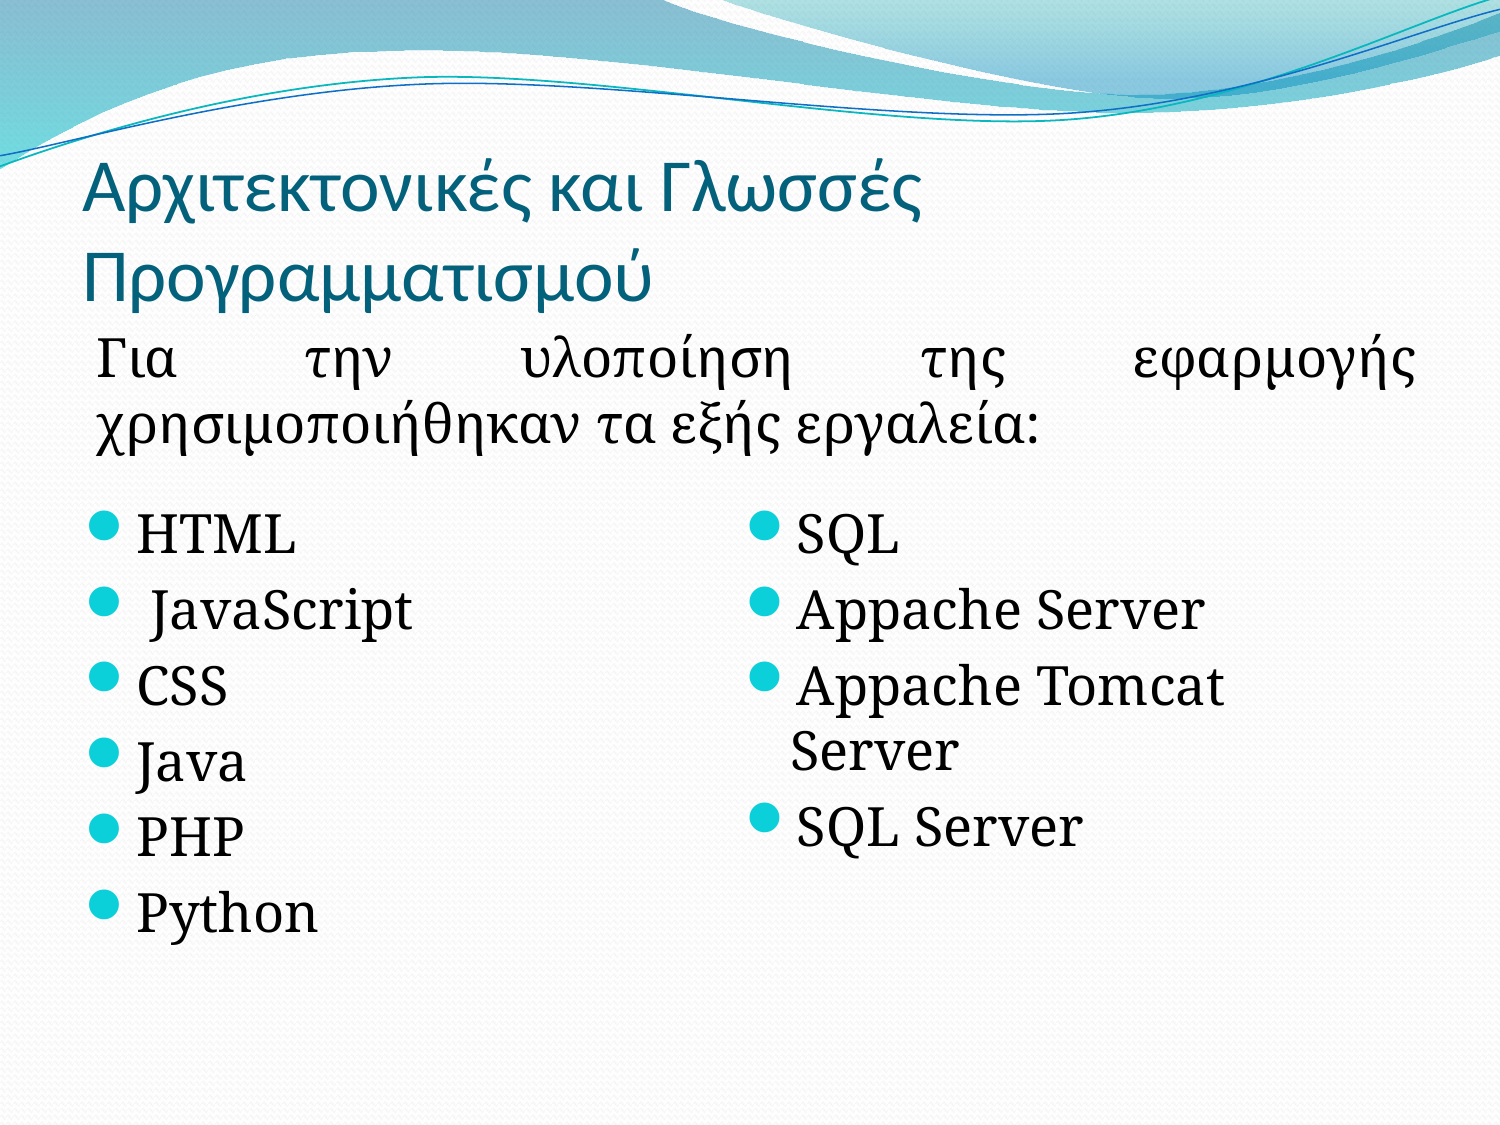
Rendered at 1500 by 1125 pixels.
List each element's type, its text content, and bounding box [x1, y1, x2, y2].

list HTML JavaScript CSS Java PHP Python SQL Appache Server Appache Tomcat Server SQL Server [70, 492, 1421, 1066]
title Αρχιτεκτονικές και Γλωσσές Προγραμματισμού [82, 128, 1432, 316]
text_box Για την υλοποίηση της εφαρμογής χρησιμοποιήθηκαν τα εξής εργαλεία: [81, 316, 1432, 469]
